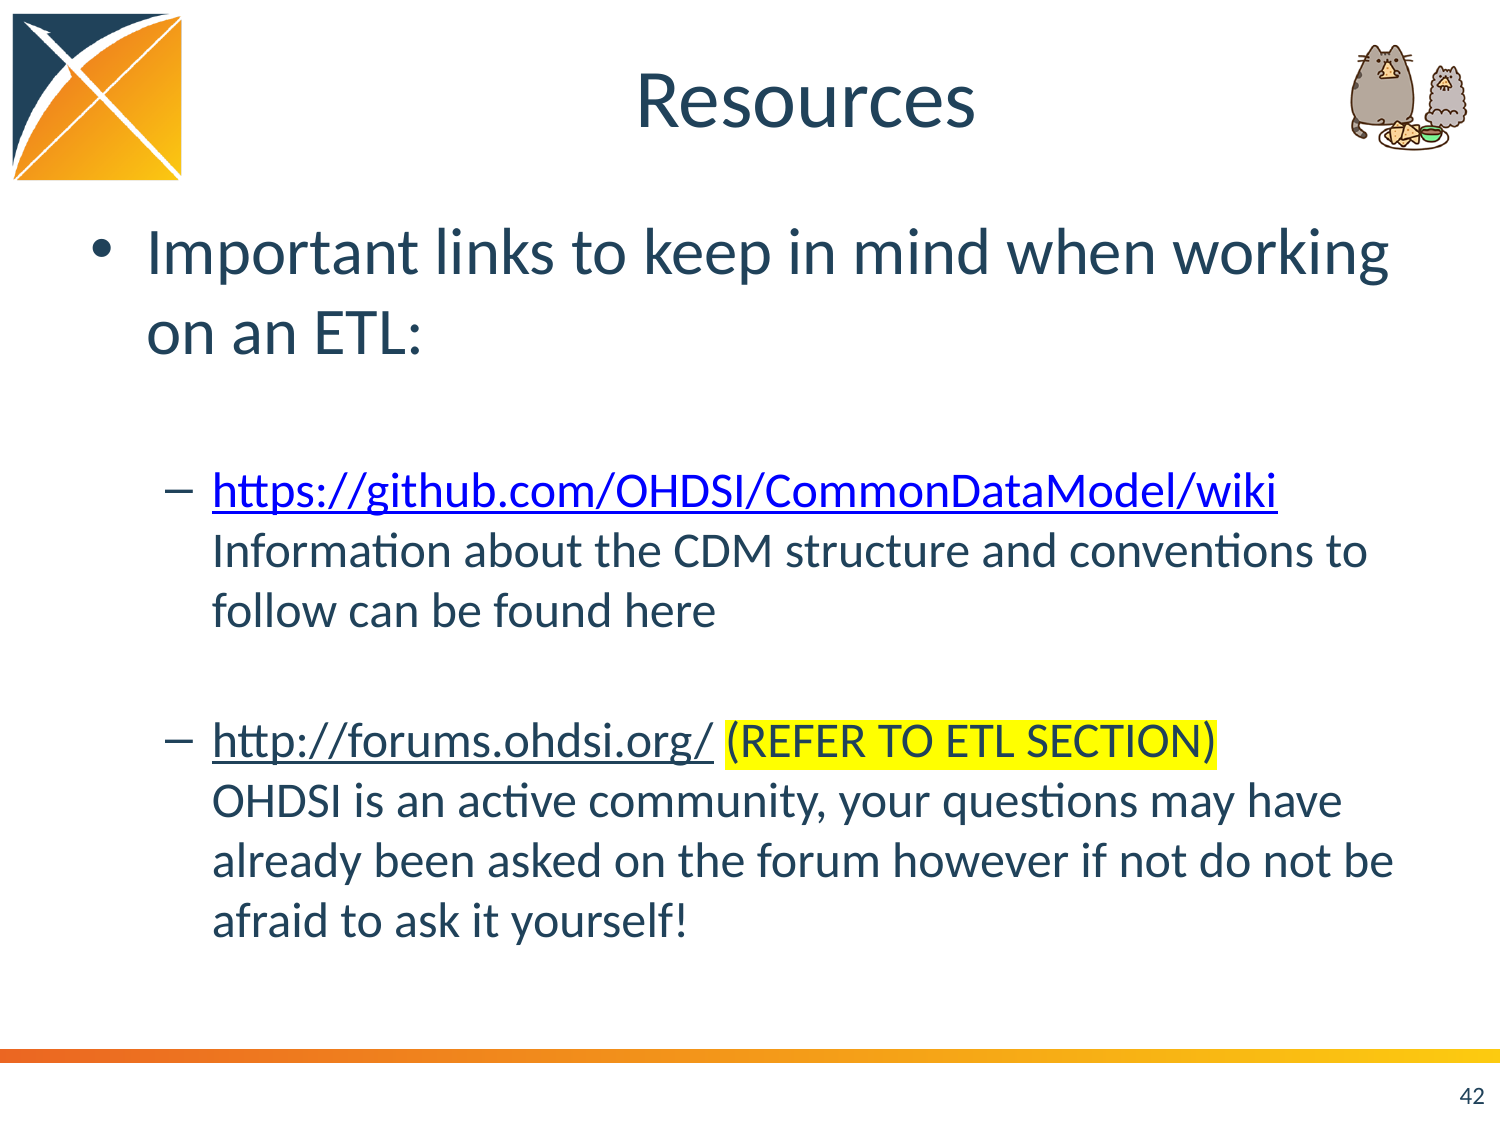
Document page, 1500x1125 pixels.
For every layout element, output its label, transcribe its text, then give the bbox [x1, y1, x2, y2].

list Important links to keep in mind when working on an ETL: https://github.com/OHDSI/CommonDataModel/wiki Information about the CDM structure and conventions to follow can be found here http://forums.ohdsi.org/ (REFER TO ETL SECTION) OHDSI is an active community, your questions may have already been asked on the forum however if not do not be afraid to ask it yourself! [75, 200, 1425, 1005]
picture [1337, 24, 1476, 163]
title Resources [187, 24, 1336, 163]
slide_number 42 [1149, 1065, 1500, 1125]
picture [0, 0, 206, 200]
